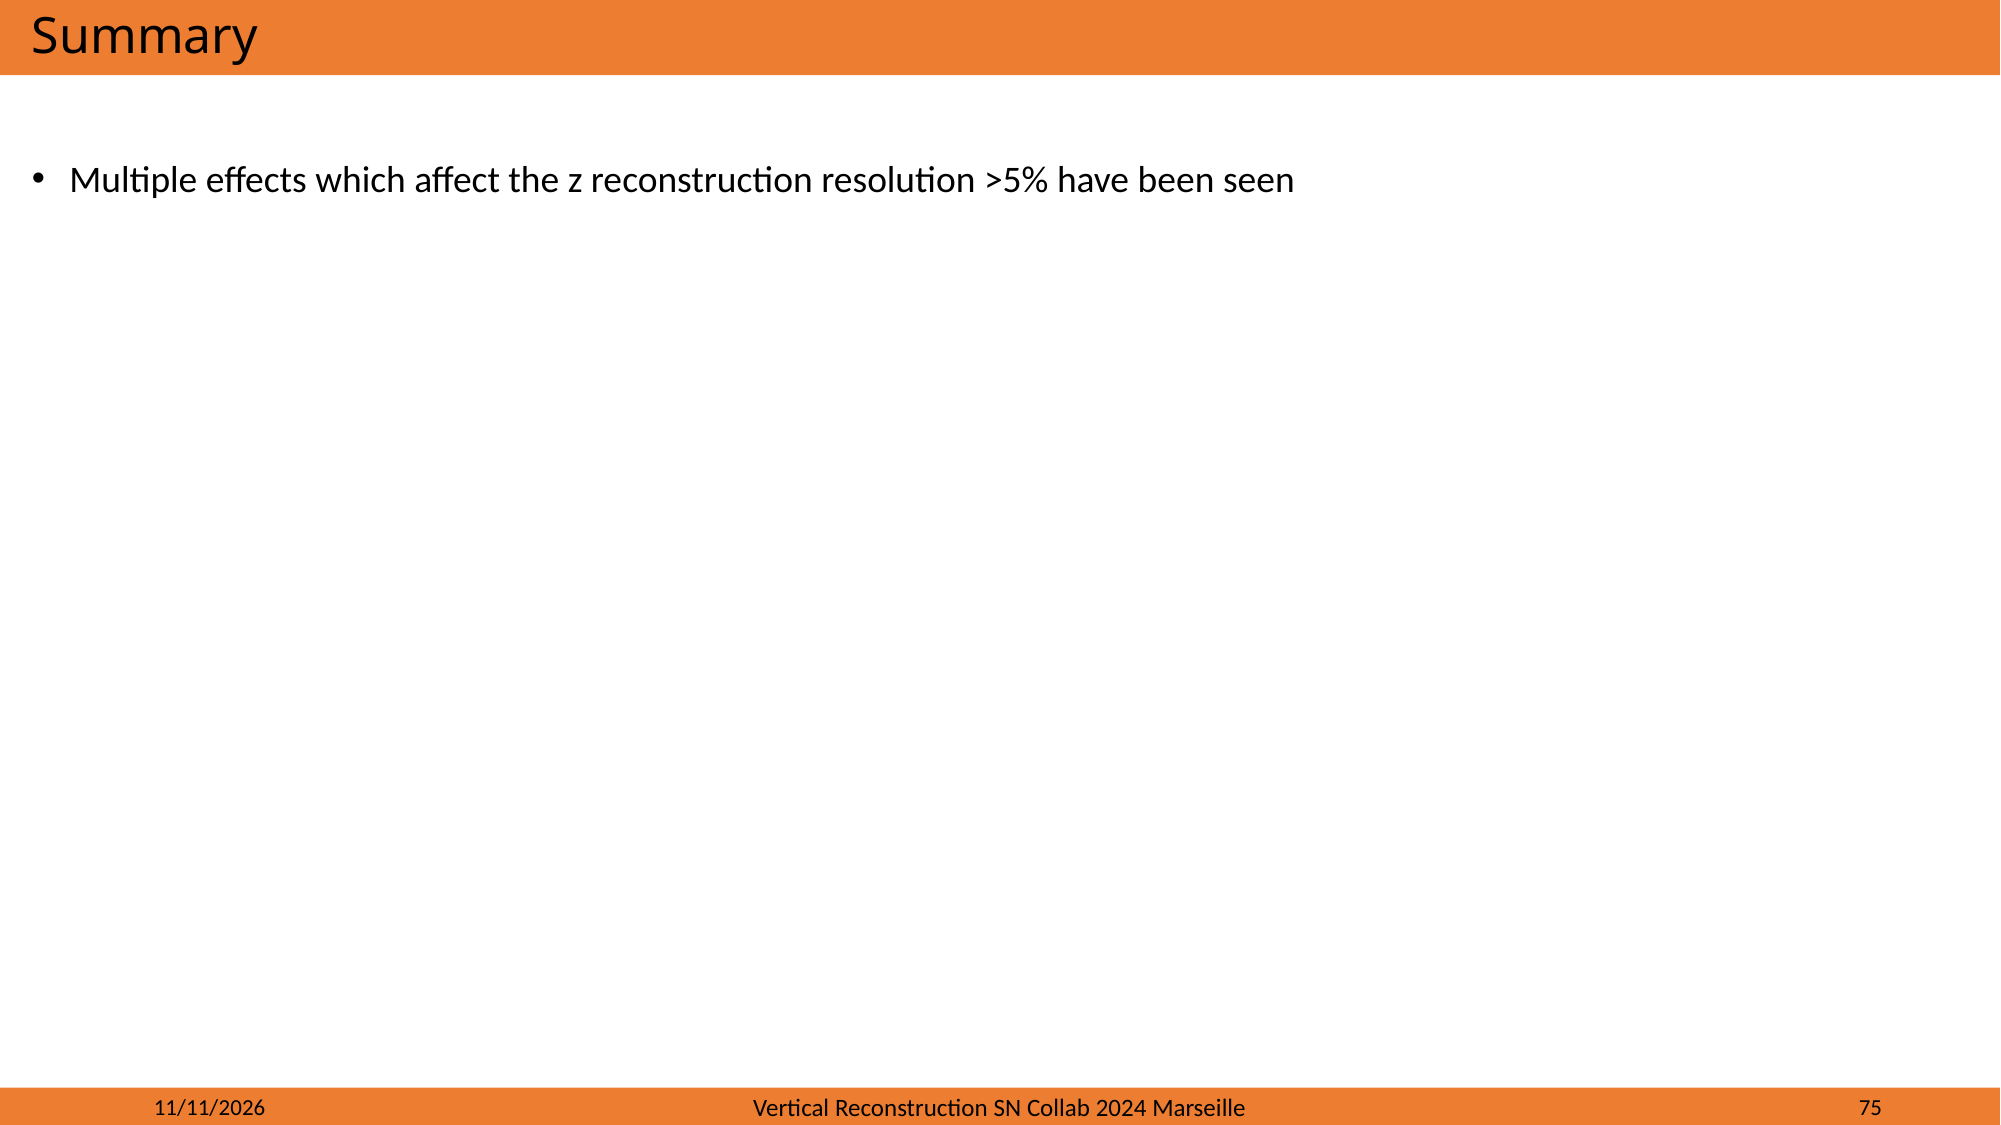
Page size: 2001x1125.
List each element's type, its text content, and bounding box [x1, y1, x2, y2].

title Summary [16, 0, 1742, 76]
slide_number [138, 1087, 589, 1125]
list Multiple effects which affect the z reconstruction resolution >5% have been seen [16, 152, 1742, 563]
slide_number 75 [1447, 1087, 1898, 1125]
footer Vertical Reconstruction SN Collab 2024 Marseille [662, 1087, 1338, 1125]
